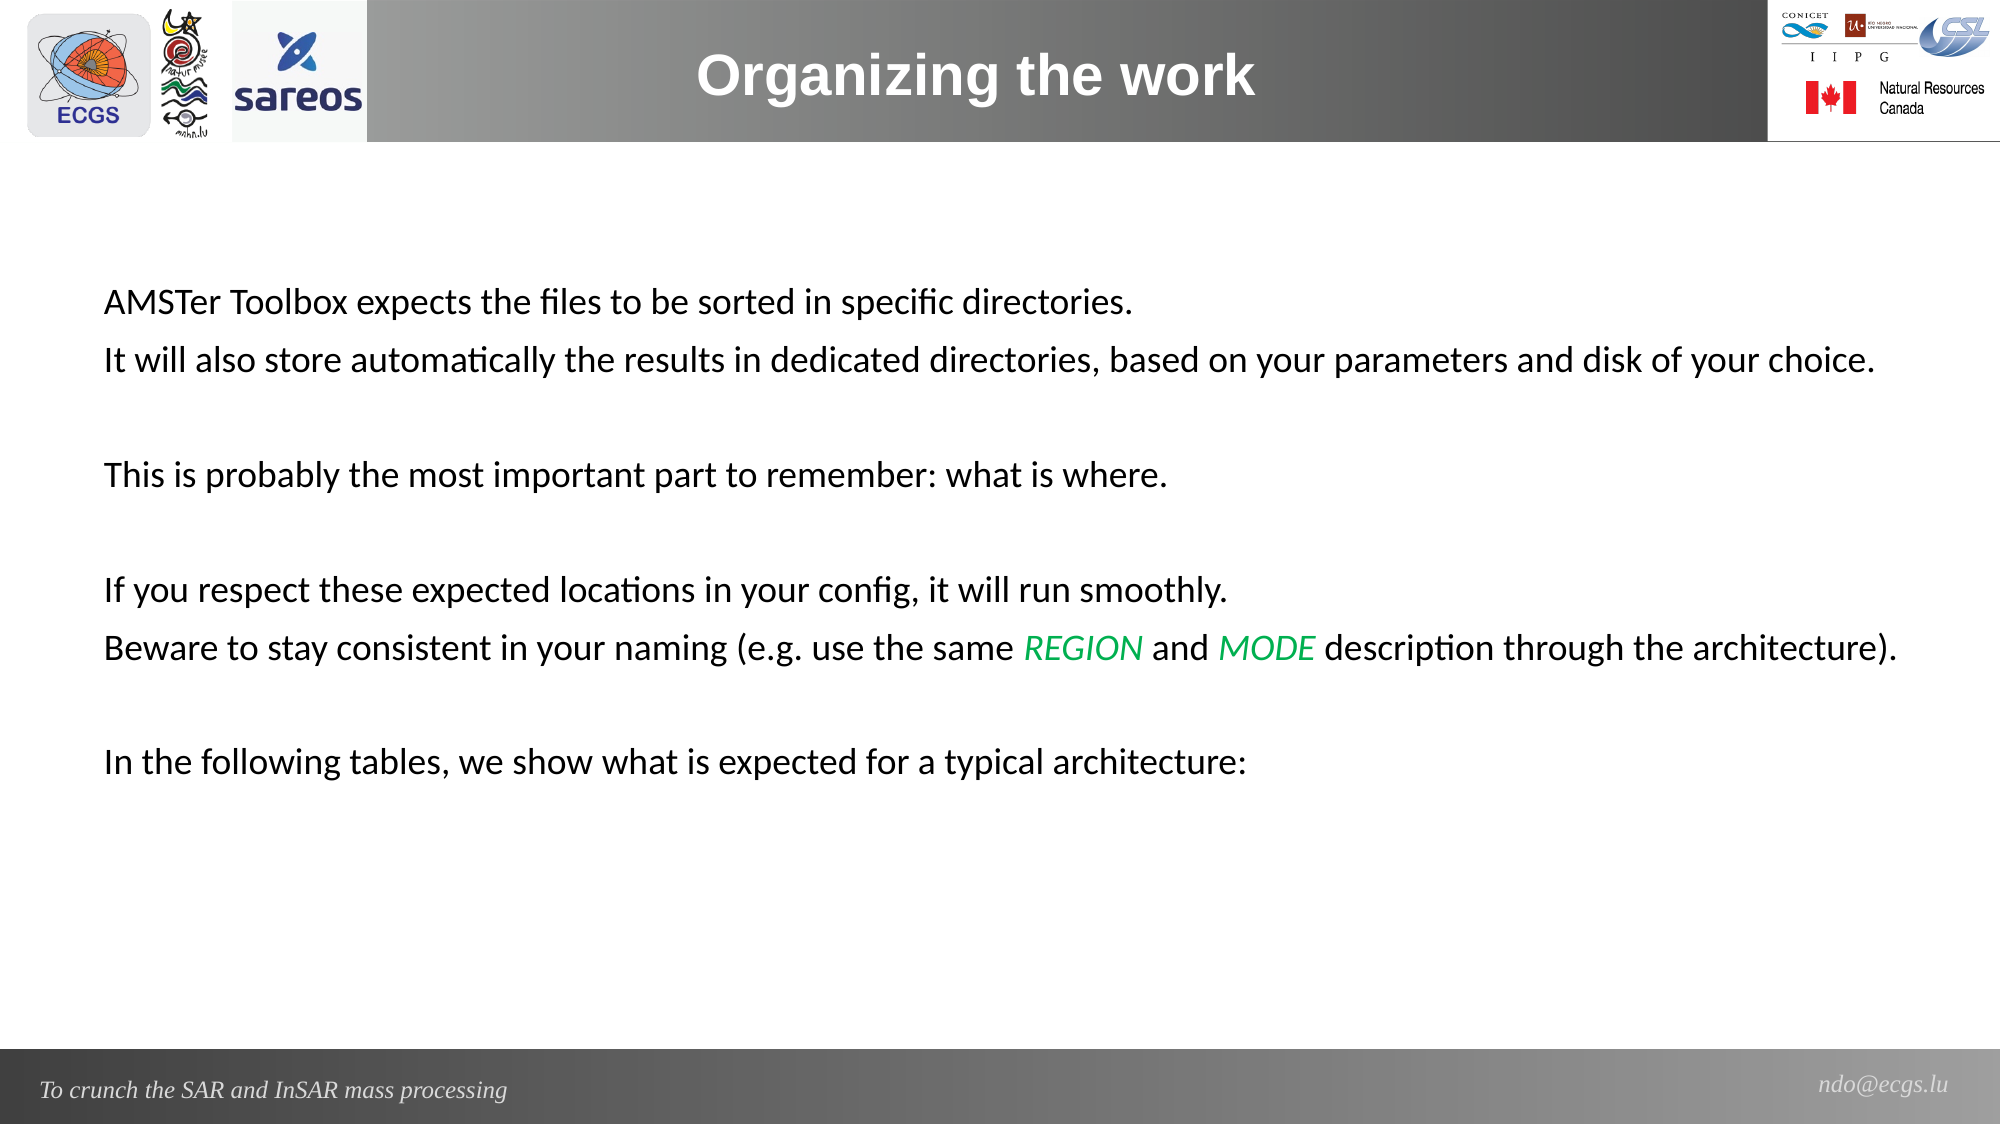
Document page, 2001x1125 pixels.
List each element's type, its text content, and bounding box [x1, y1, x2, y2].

text_box Organizing the work [128, 10, 1825, 135]
picture [1825, 69, 1990, 120]
text_box AMSTer Toolbox expects the files to be sorted in specific directories. It will also store automatically the results in dedicated directories, based on your parameters and disk of your choice. This is probably the most important part to remember: what is where. If you respect these expected locations in your config, it will run smoothly. Beware to stay consistent in your naming (e.g. use the same REGION and MODE description through the architecture). In the following tables, we show what is expected for a typical architecture: [89, 270, 1923, 790]
picture [154, 135, 214, 139]
picture [1779, 7, 1990, 67]
